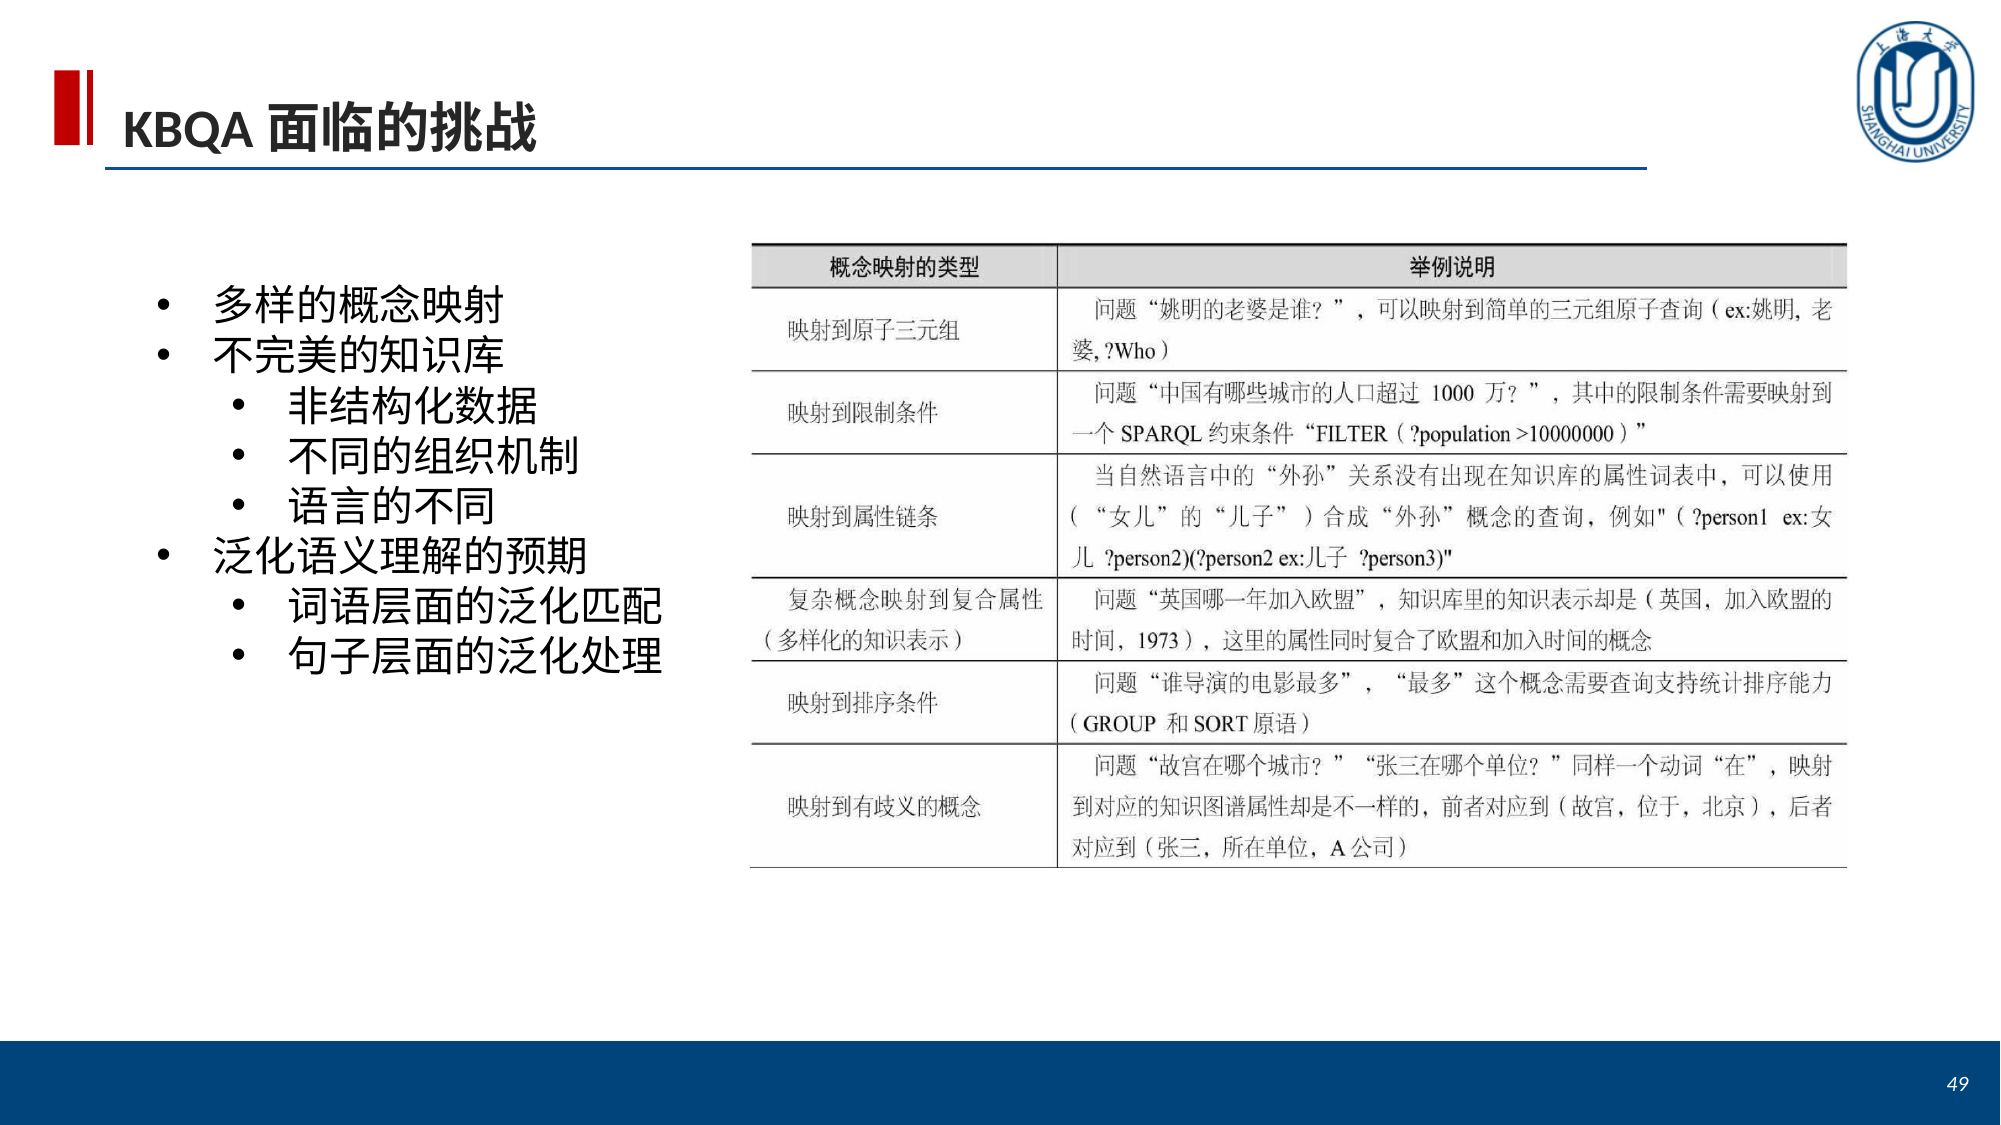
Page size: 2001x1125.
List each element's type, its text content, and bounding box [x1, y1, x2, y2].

text_box 多样的概念映射 不完美的知识库 非结构化数据 不同的组织机制 语言的不同 泛化语义理解的预期 词语层面的泛化匹配 句子层面的泛化处理 [141, 271, 744, 687]
picture [749, 239, 1850, 868]
picture [1855, 21, 1978, 163]
title KBQA面临的挑战 [108, 37, 1648, 167]
slide_number 49 [1768, 1052, 1984, 1113]
